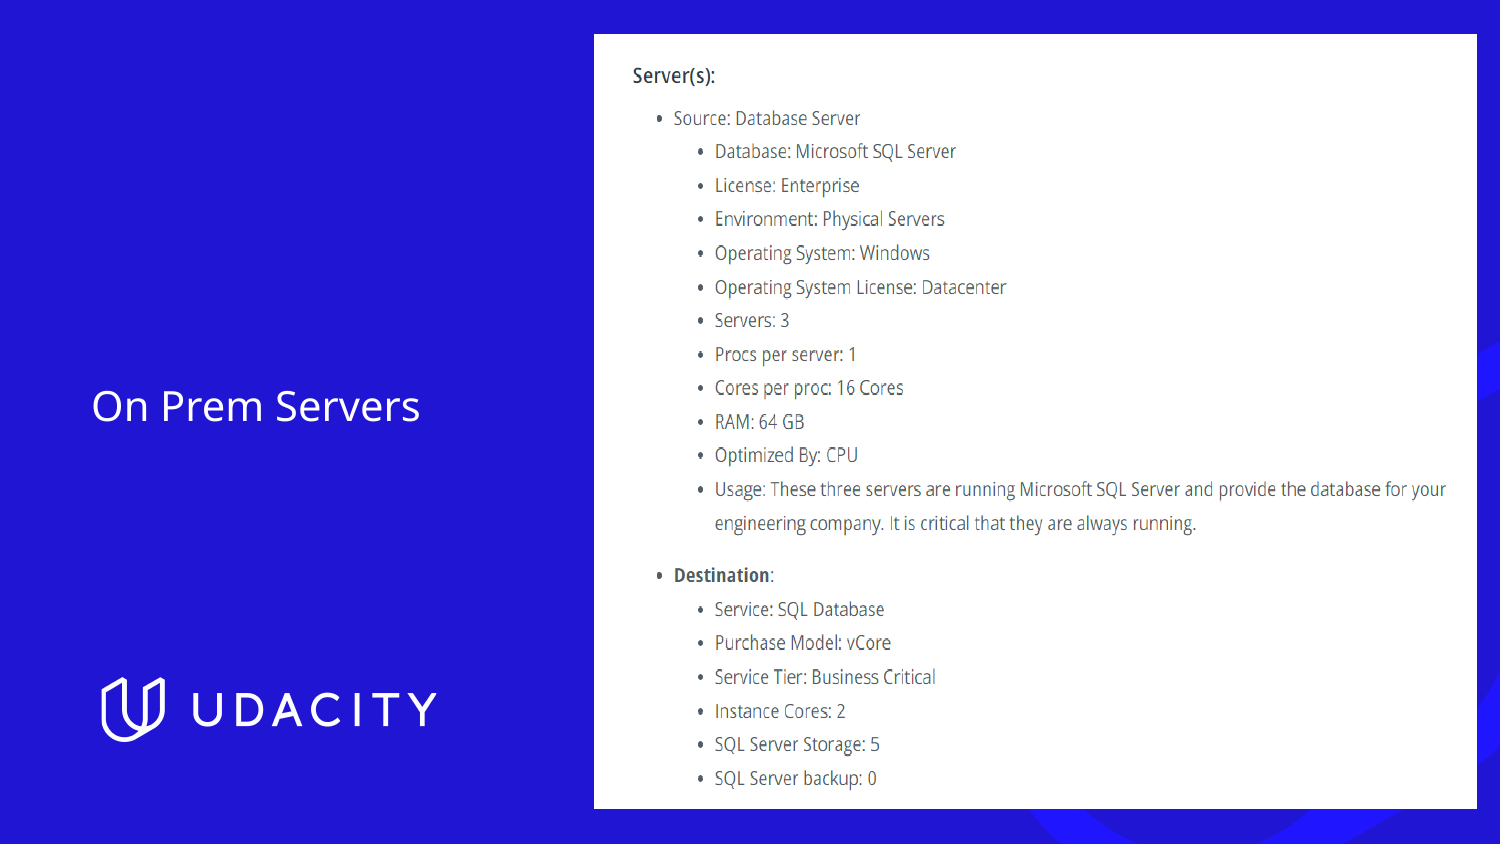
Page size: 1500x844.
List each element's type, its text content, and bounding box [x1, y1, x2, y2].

subtitle On Prem Servers [72, 380, 588, 464]
picture [0, 0, 1500, 844]
